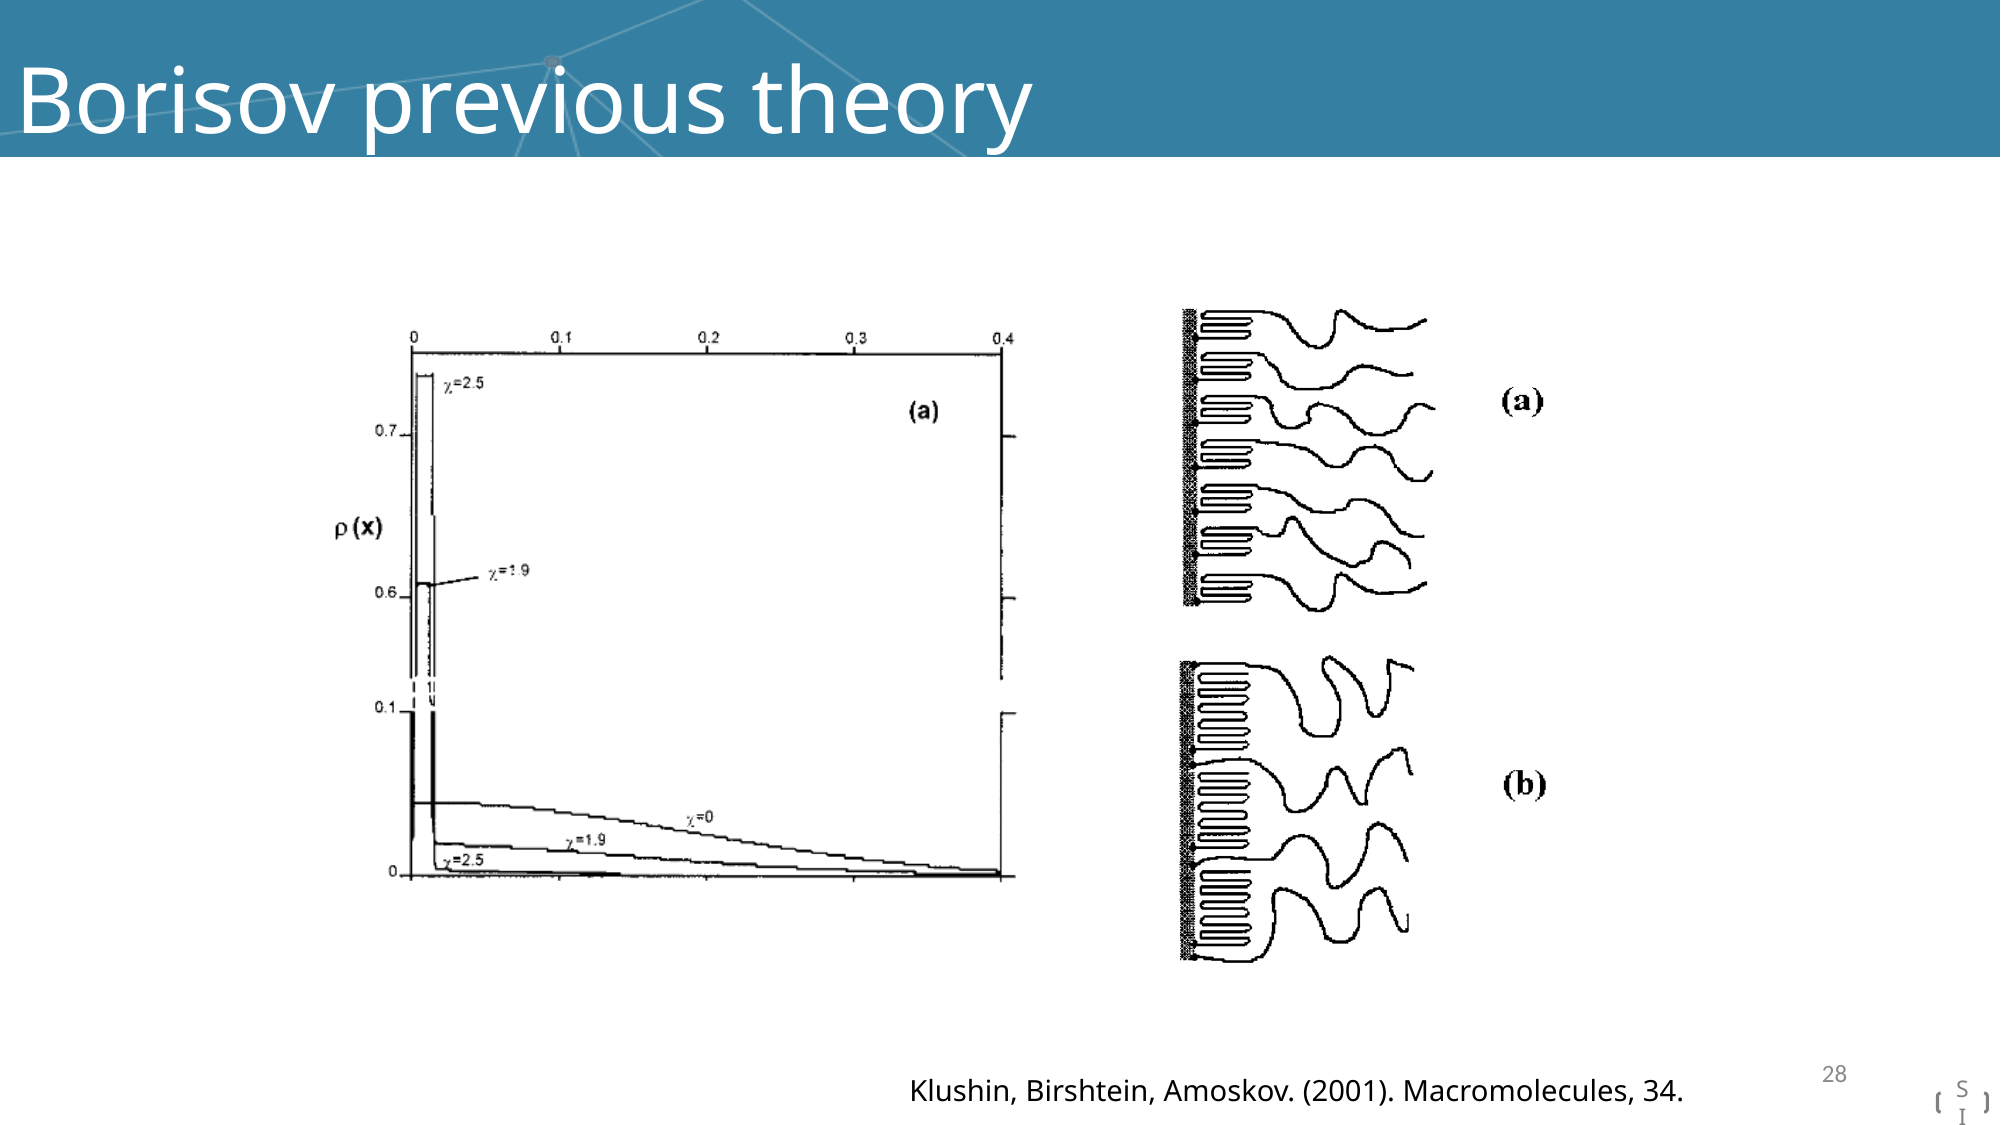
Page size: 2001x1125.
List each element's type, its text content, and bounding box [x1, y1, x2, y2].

picture [1156, 289, 1560, 967]
title Borisov previous theory [0, 22, 1725, 154]
slide_number 28 [1412, 1042, 1863, 1103]
text_box Klushin, Birshtein, Amoskov. (2001). Macromolecules, 34. [894, 1064, 1700, 1115]
picture [309, 299, 1040, 898]
